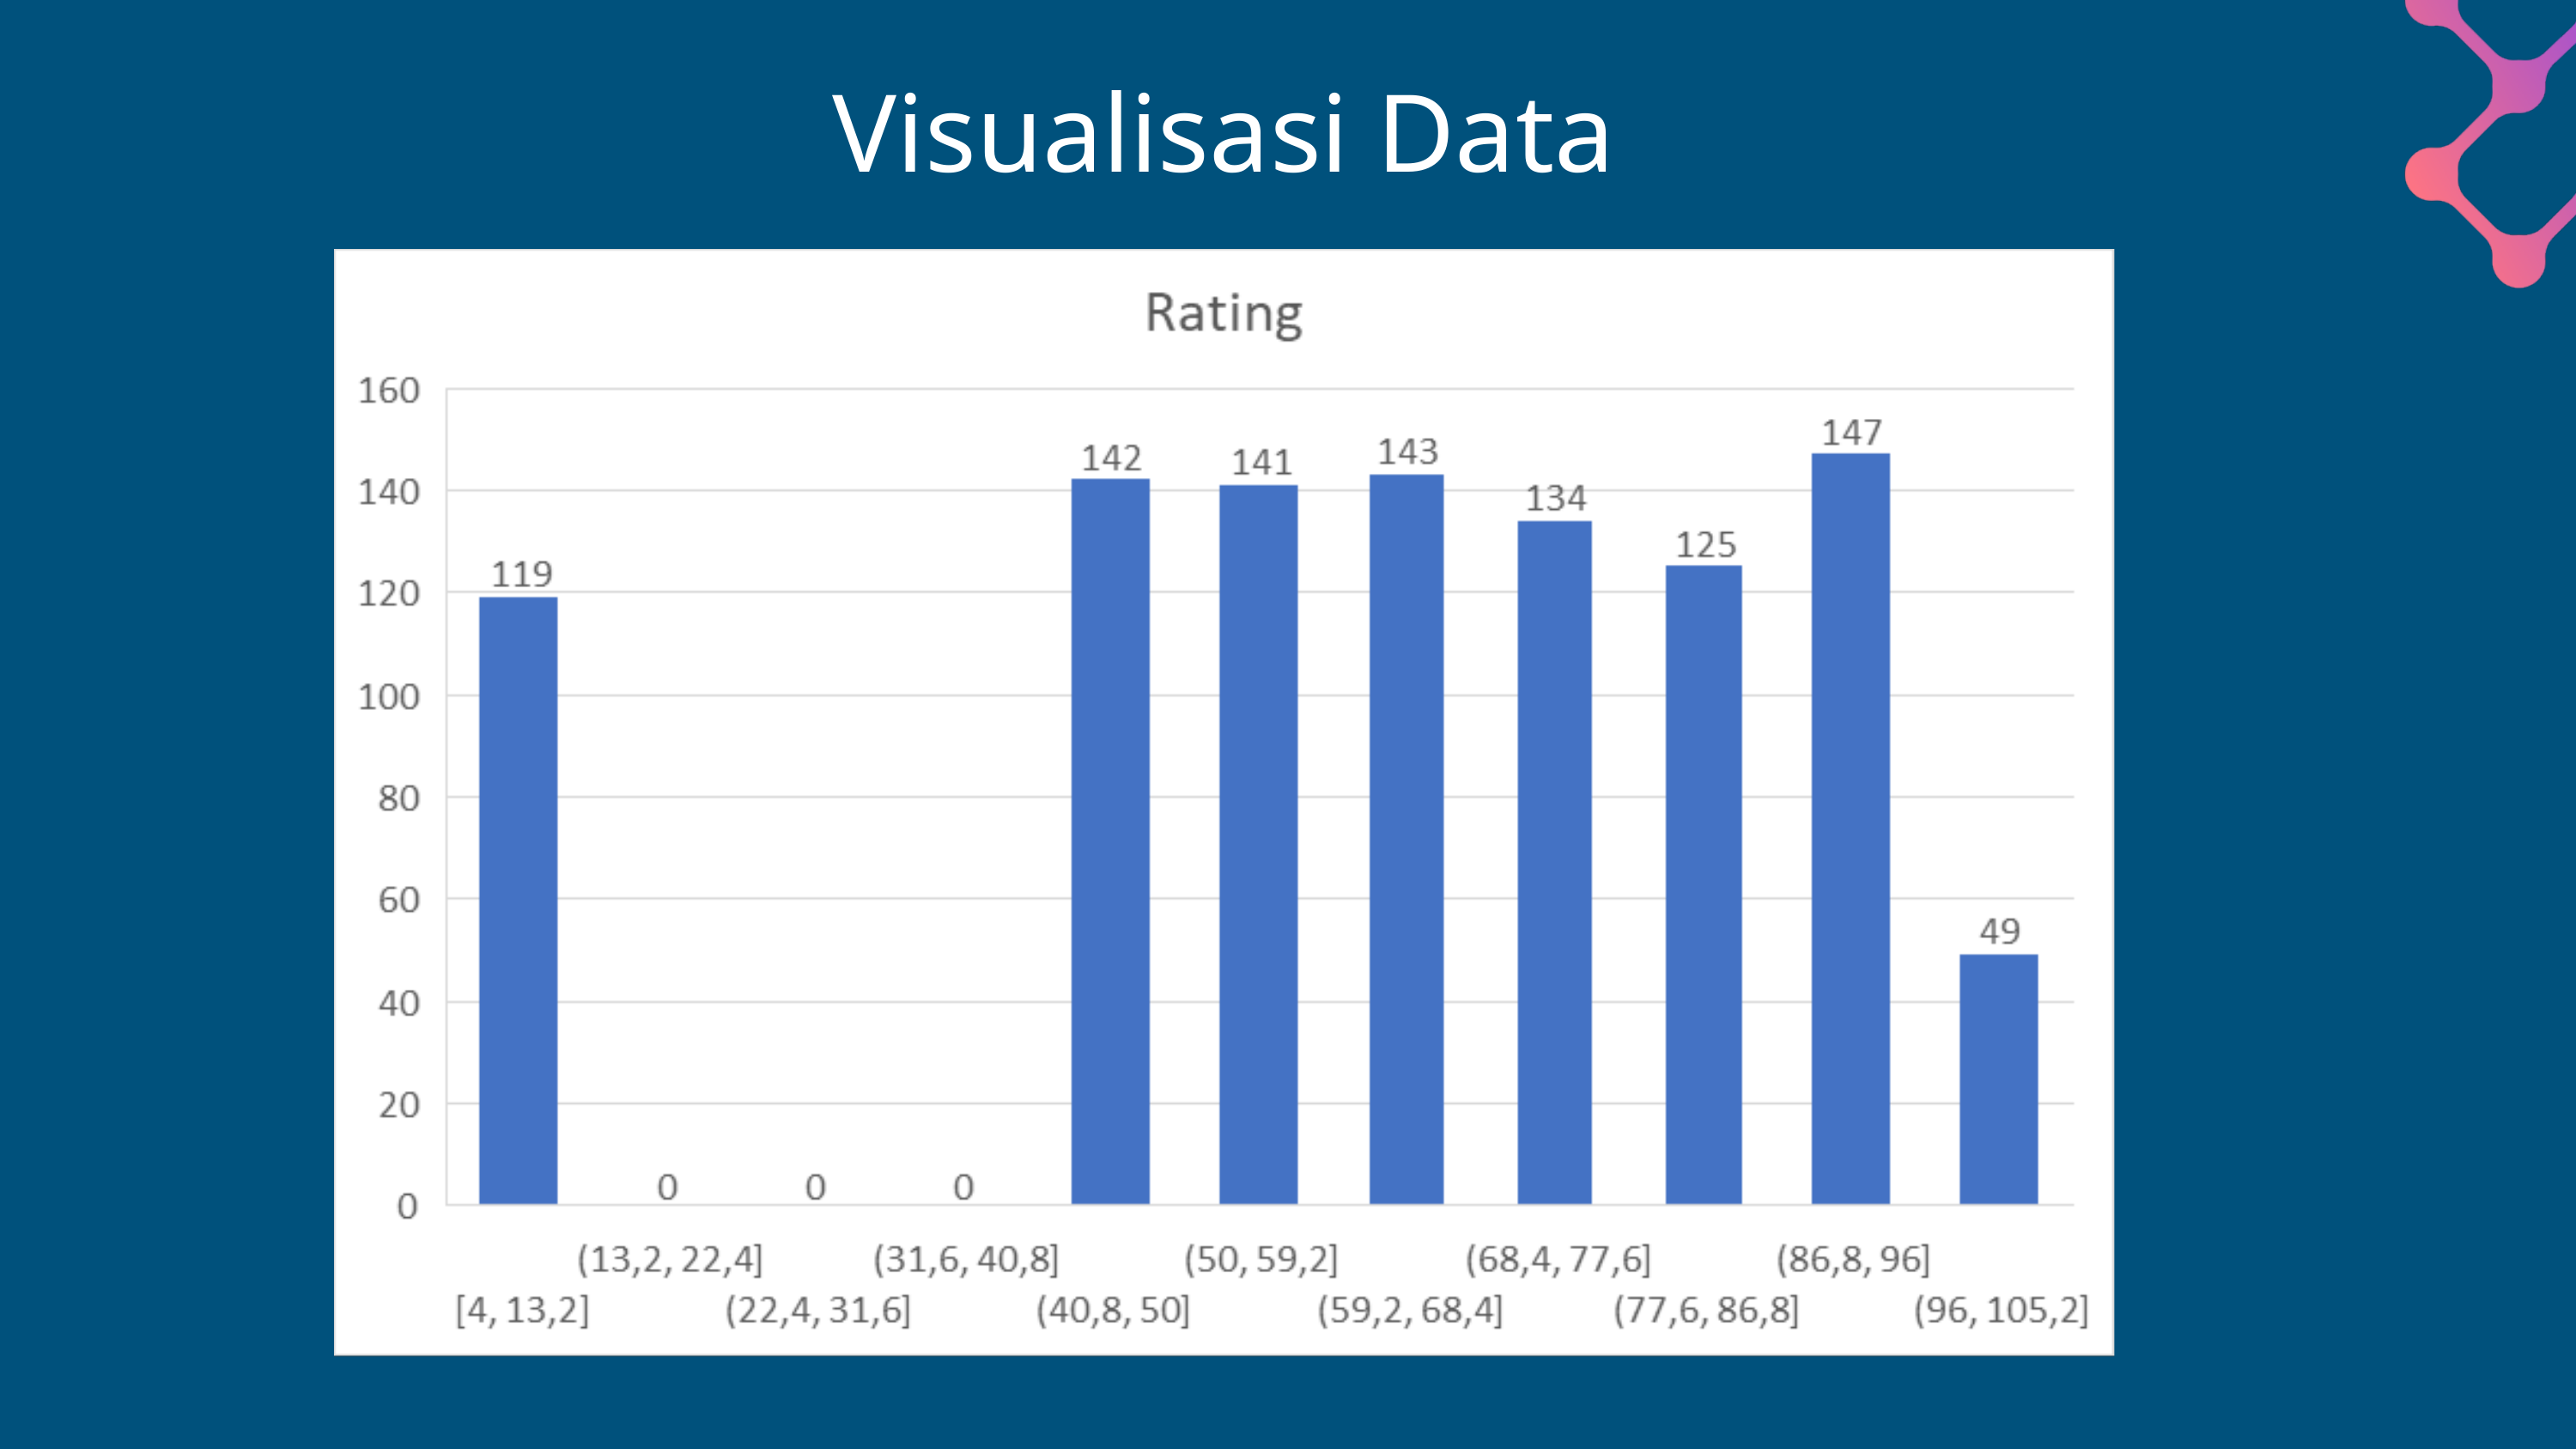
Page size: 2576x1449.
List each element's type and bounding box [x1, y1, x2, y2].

text_box [2403, 0, 2576, 290]
text_box [45, 0, 2403, 194]
text_box [334, 249, 2115, 1359]
